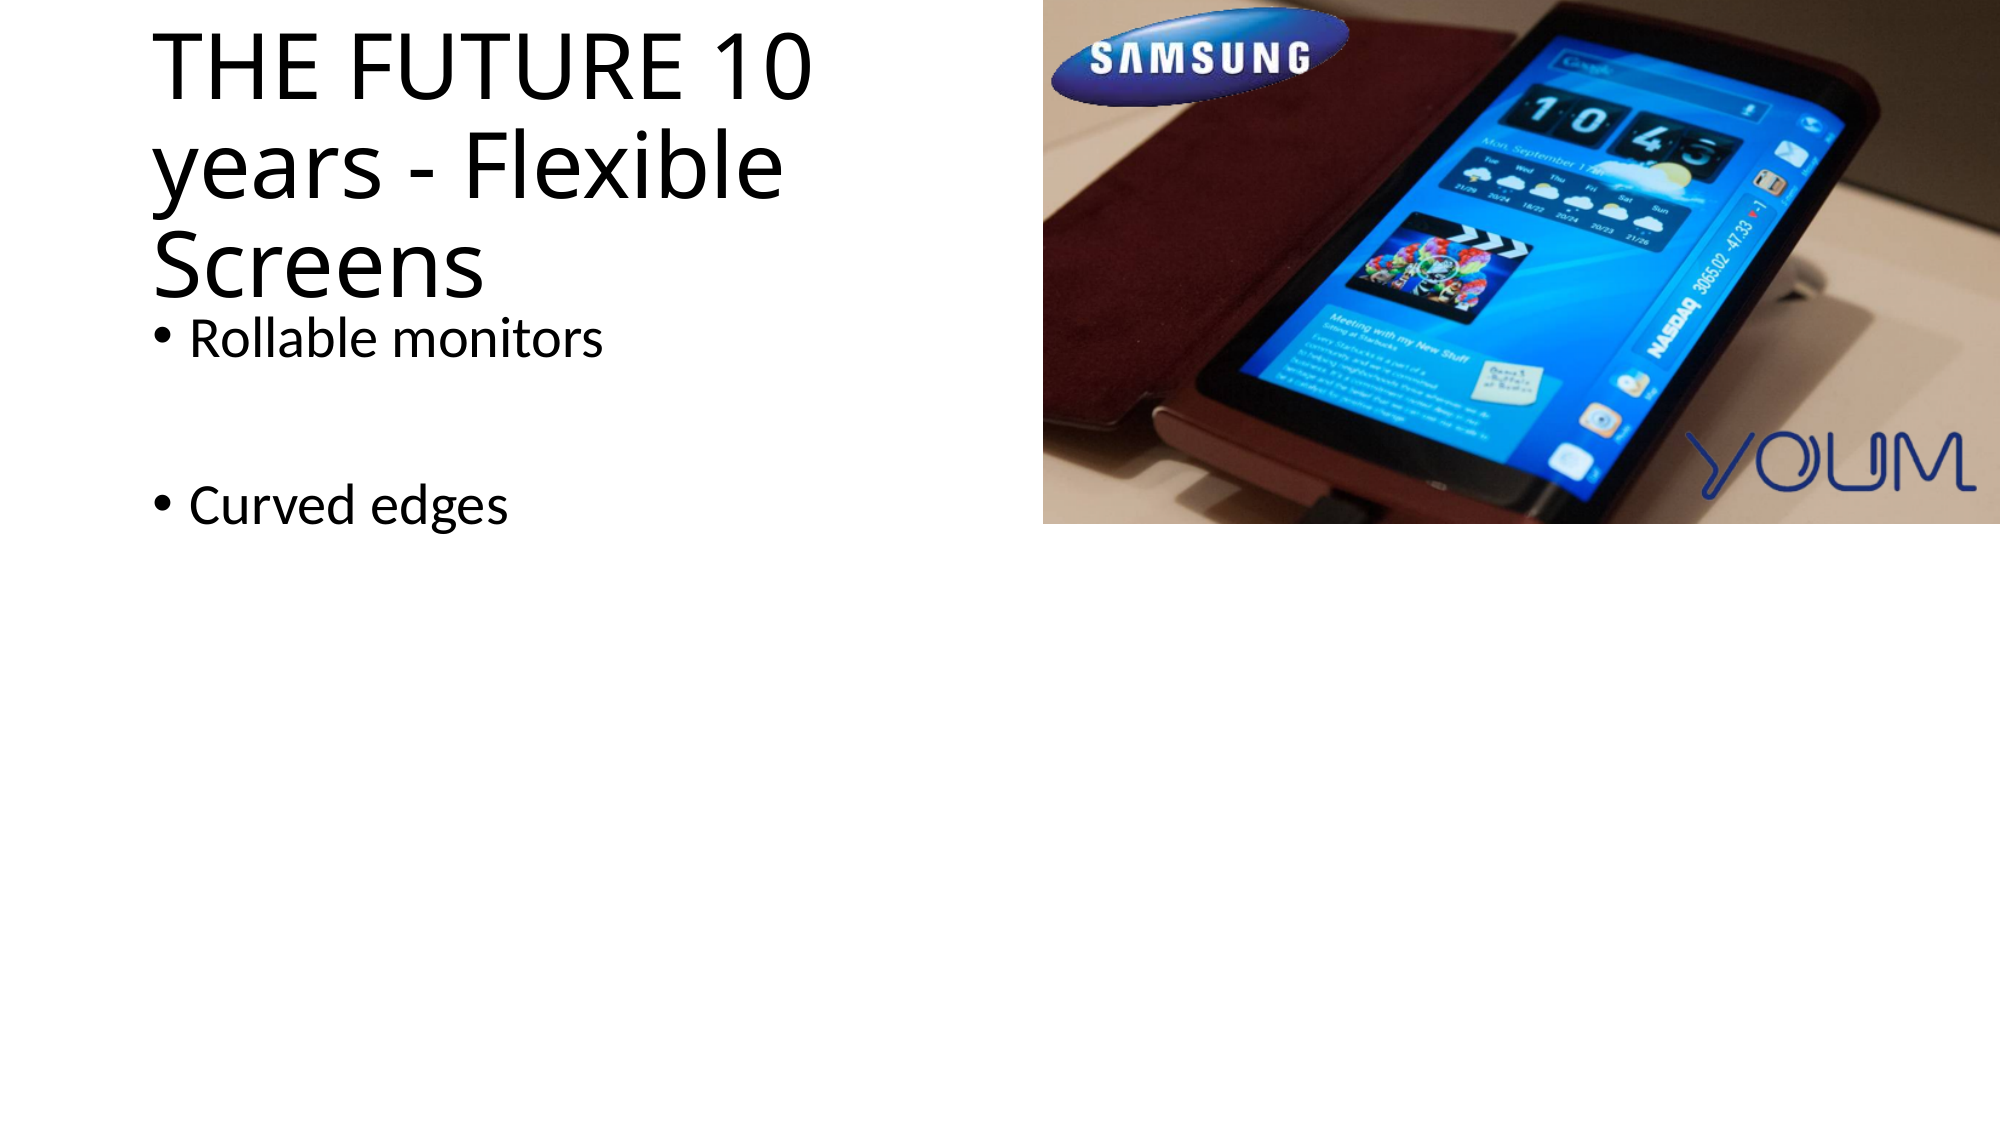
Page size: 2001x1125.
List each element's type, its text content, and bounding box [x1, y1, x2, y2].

title THE FUTURE 10 years - Flexible Screens [137, 59, 1011, 278]
picture [1043, 0, 2000, 525]
list Rollable monitors Curved edges [137, 299, 1863, 1014]
